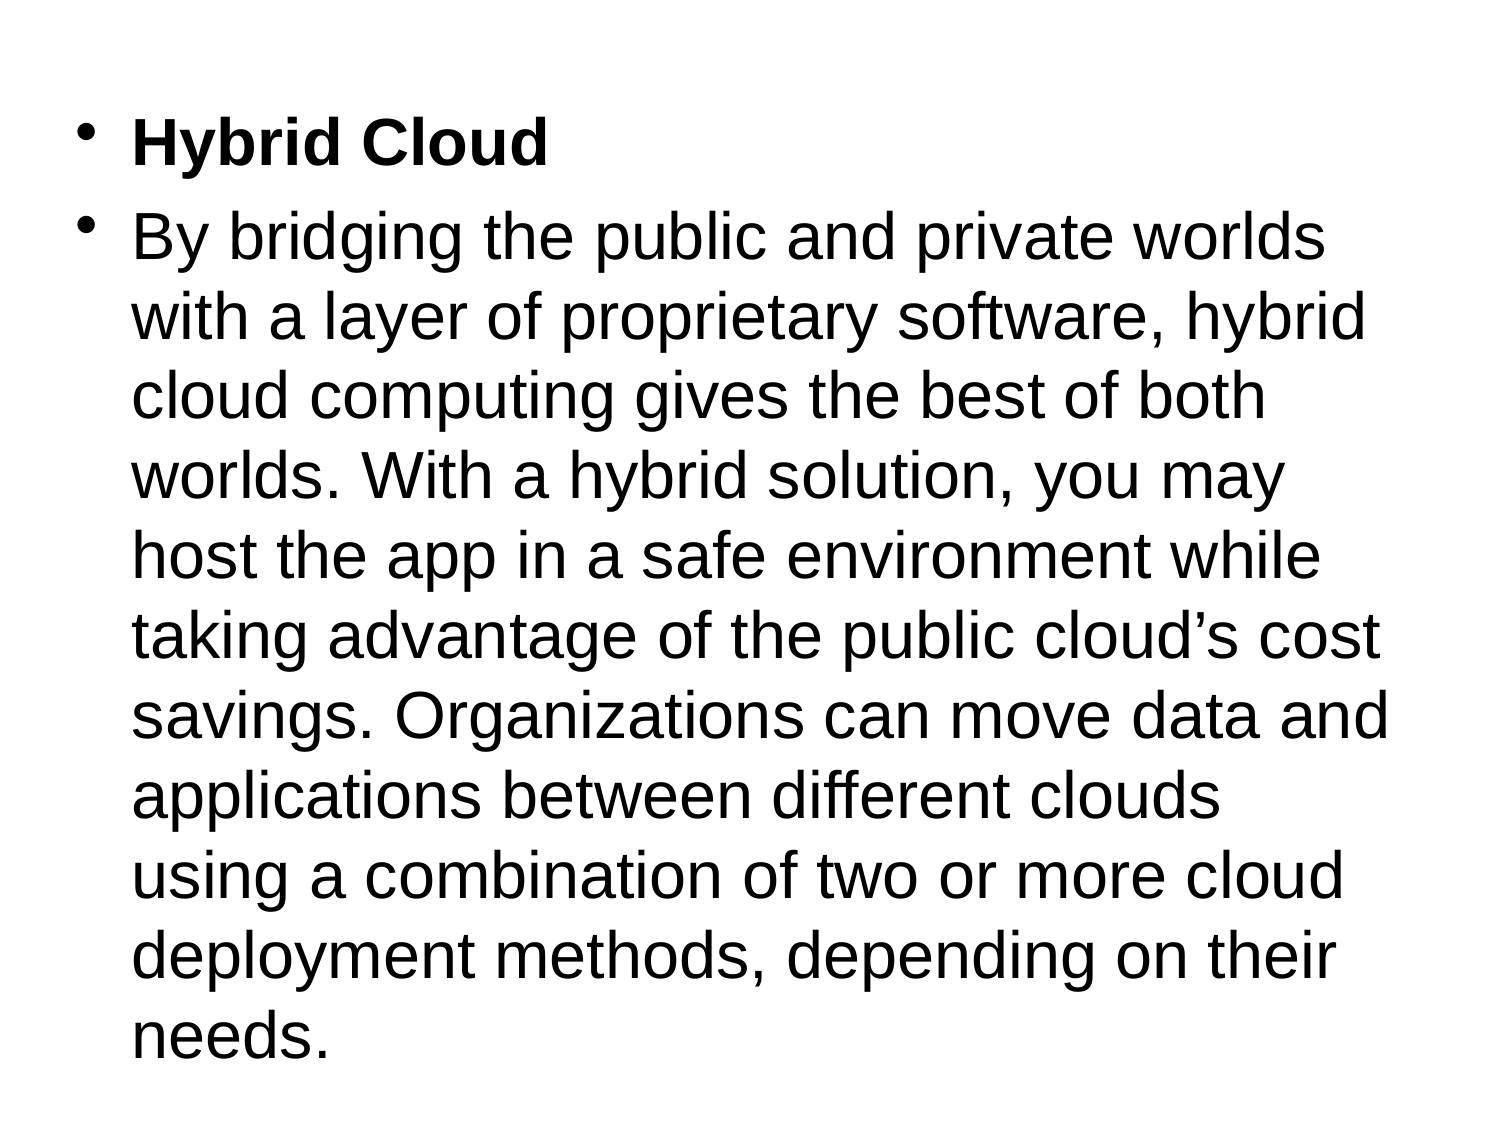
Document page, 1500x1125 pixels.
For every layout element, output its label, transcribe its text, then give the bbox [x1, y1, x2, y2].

list Hybrid Cloud By bridging the public and private worlds with a layer of proprietary software, hybrid cloud computing gives the best of both worlds. With a hybrid solution, you may host the app in a safe environment while taking advantage of the public cloud’s cost savings. Organizations can move data and applications between different clouds using a combination of two or more cloud deployment methods, depending on their needs. [60, 91, 1411, 835]
